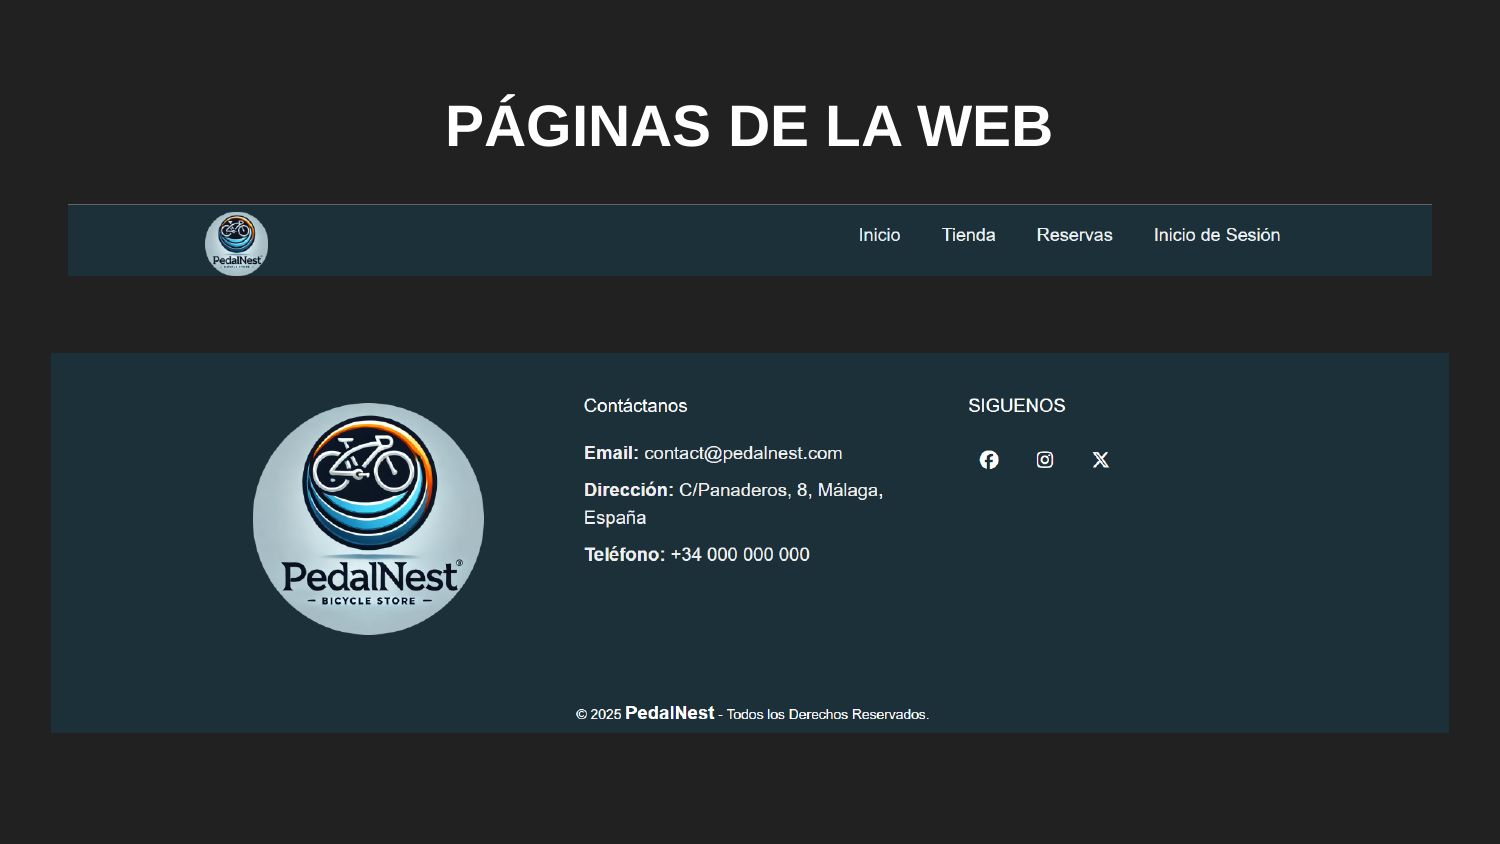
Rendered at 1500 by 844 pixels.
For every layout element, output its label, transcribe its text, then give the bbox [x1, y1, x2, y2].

picture [67, 204, 1433, 276]
title PÁGINAS DE LA WEB [51, 72, 1449, 167]
picture [50, 353, 1450, 733]
